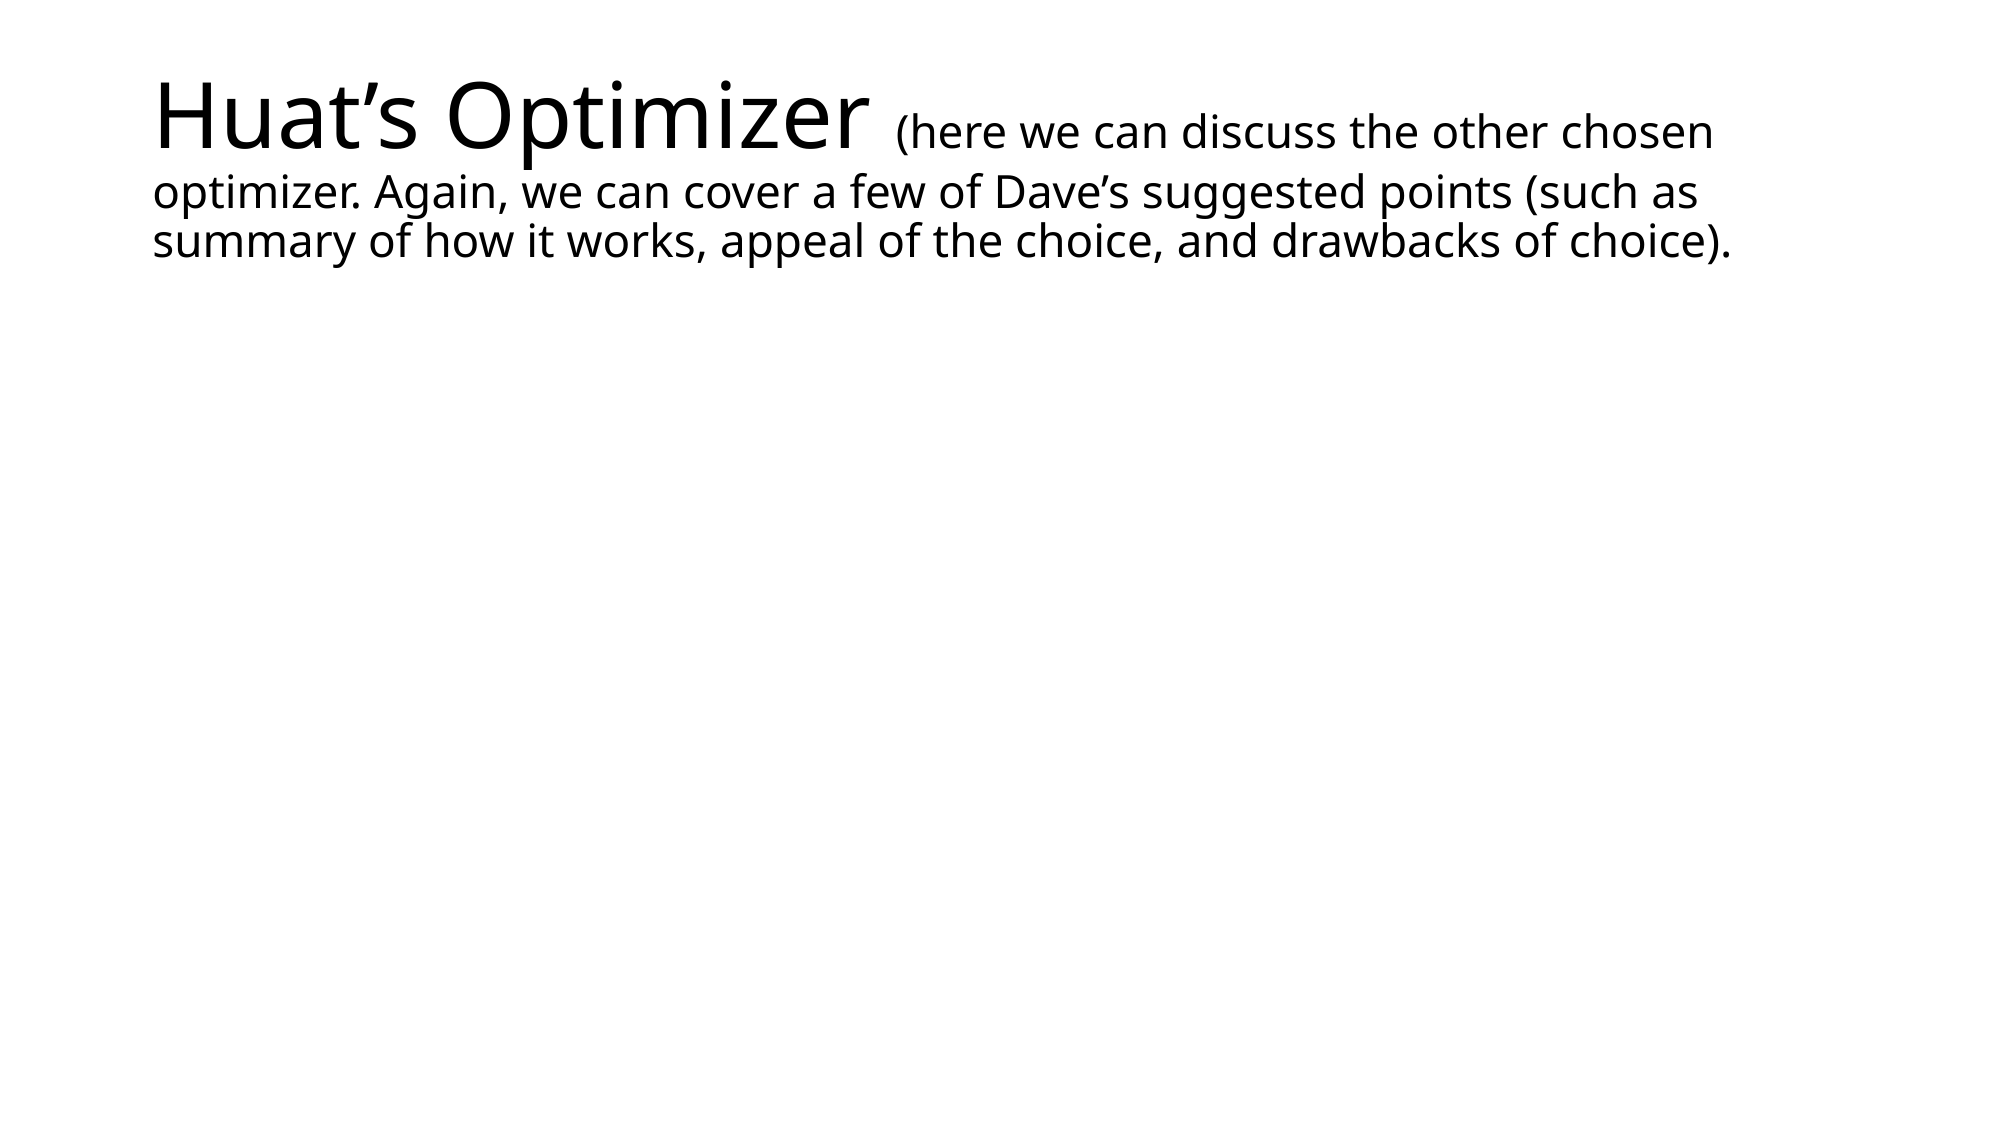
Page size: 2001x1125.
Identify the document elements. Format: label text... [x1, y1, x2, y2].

title Huat’s Optimizer (here we can discuss the other chosen optimizer. Again, we can cover a few of Dave’s suggested points (such as summary of how it works, appeal of the choice, and drawbacks of choice). [137, 59, 1863, 278]
